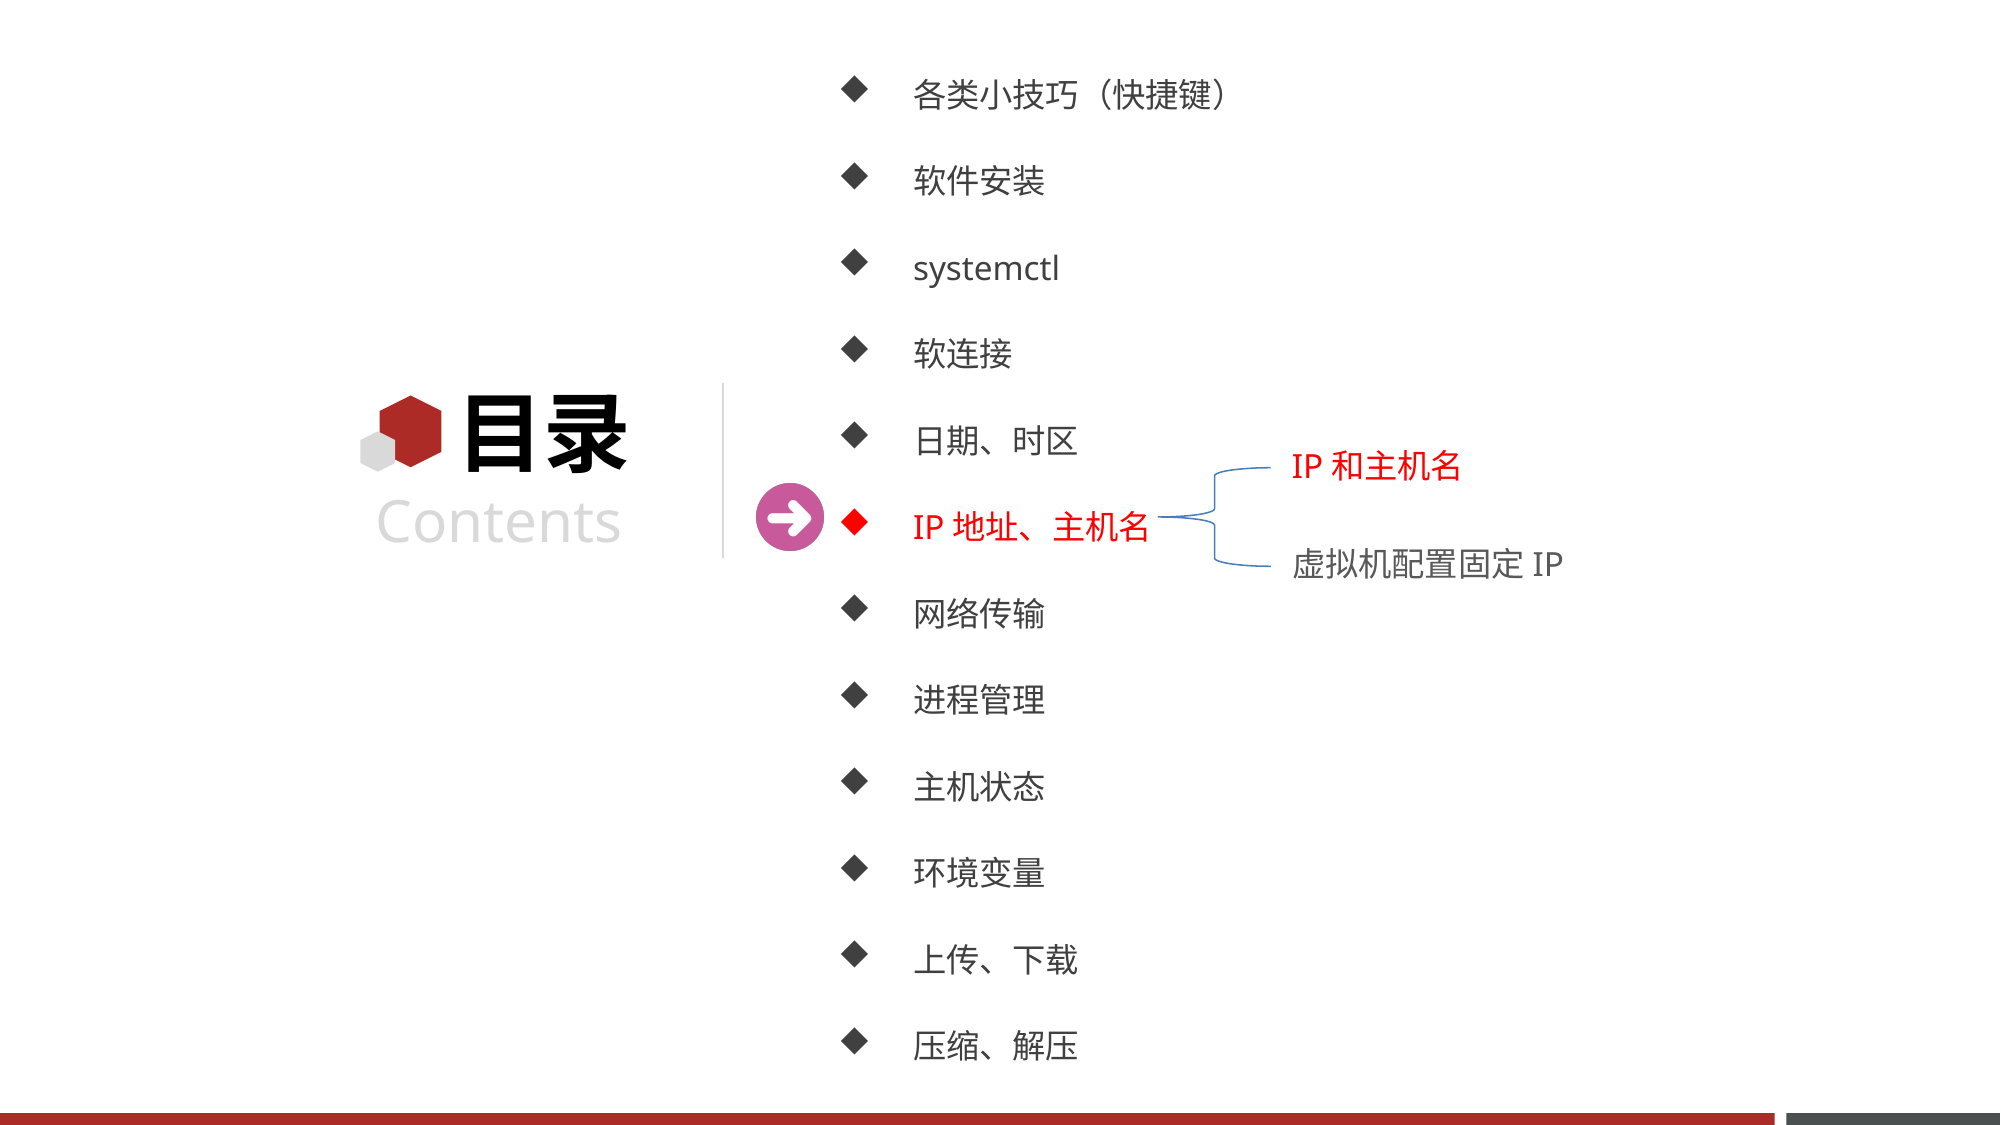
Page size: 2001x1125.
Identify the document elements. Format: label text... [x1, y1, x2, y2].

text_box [1158, 437, 1575, 591]
list 各类小技巧（快捷键） 软件安装 systemctl 软连接 日期、时区 IP地址、主机名 网络传输 进程管理 主机状态 环境变量 上传、下载 压缩、解压 [823, 111, 1804, 989]
picture [755, 483, 824, 551]
